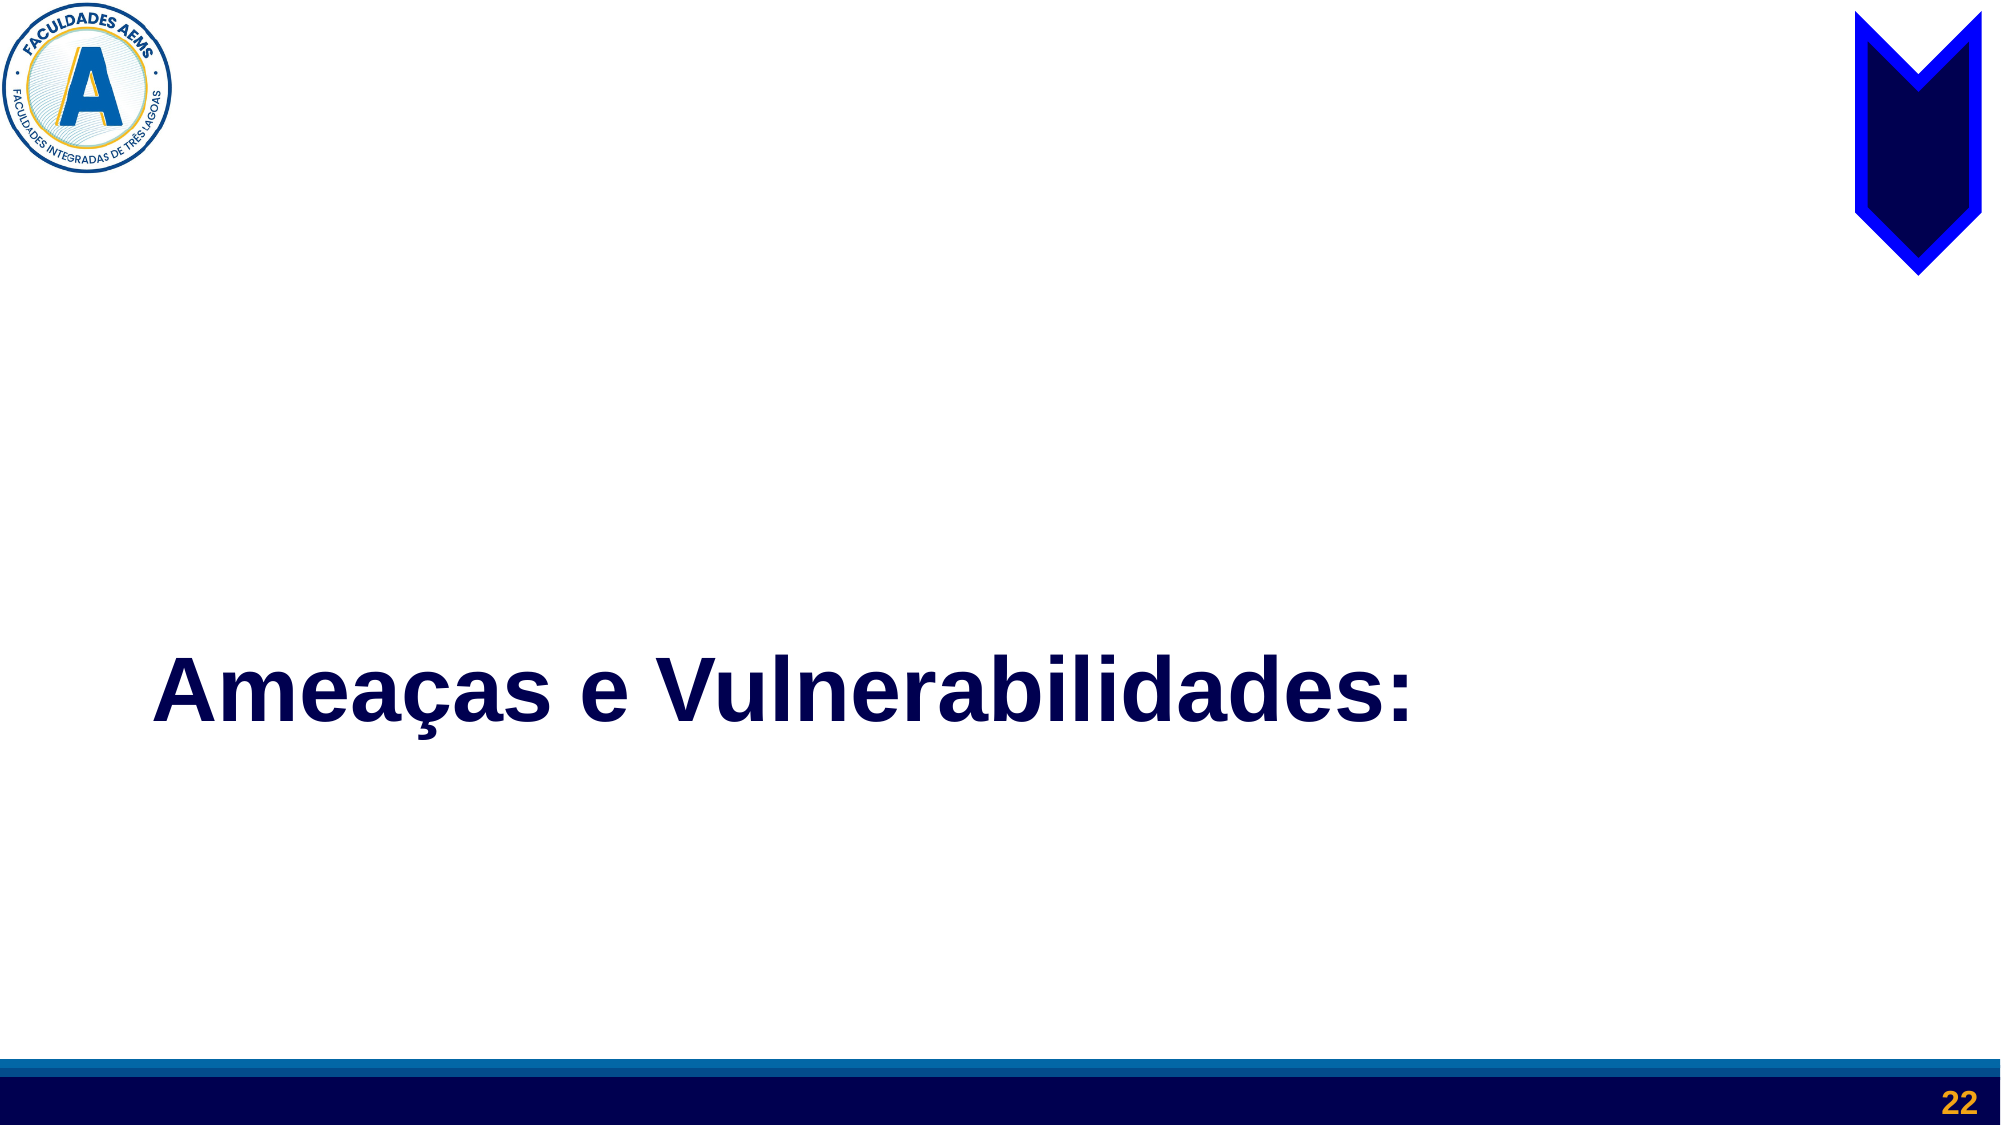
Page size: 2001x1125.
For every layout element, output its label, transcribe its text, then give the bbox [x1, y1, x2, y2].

text_box [1859, 22, 1978, 270]
title Ameaças e Vulnerabilidades: [136, 280, 1862, 749]
picture [0, 1, 173, 175]
